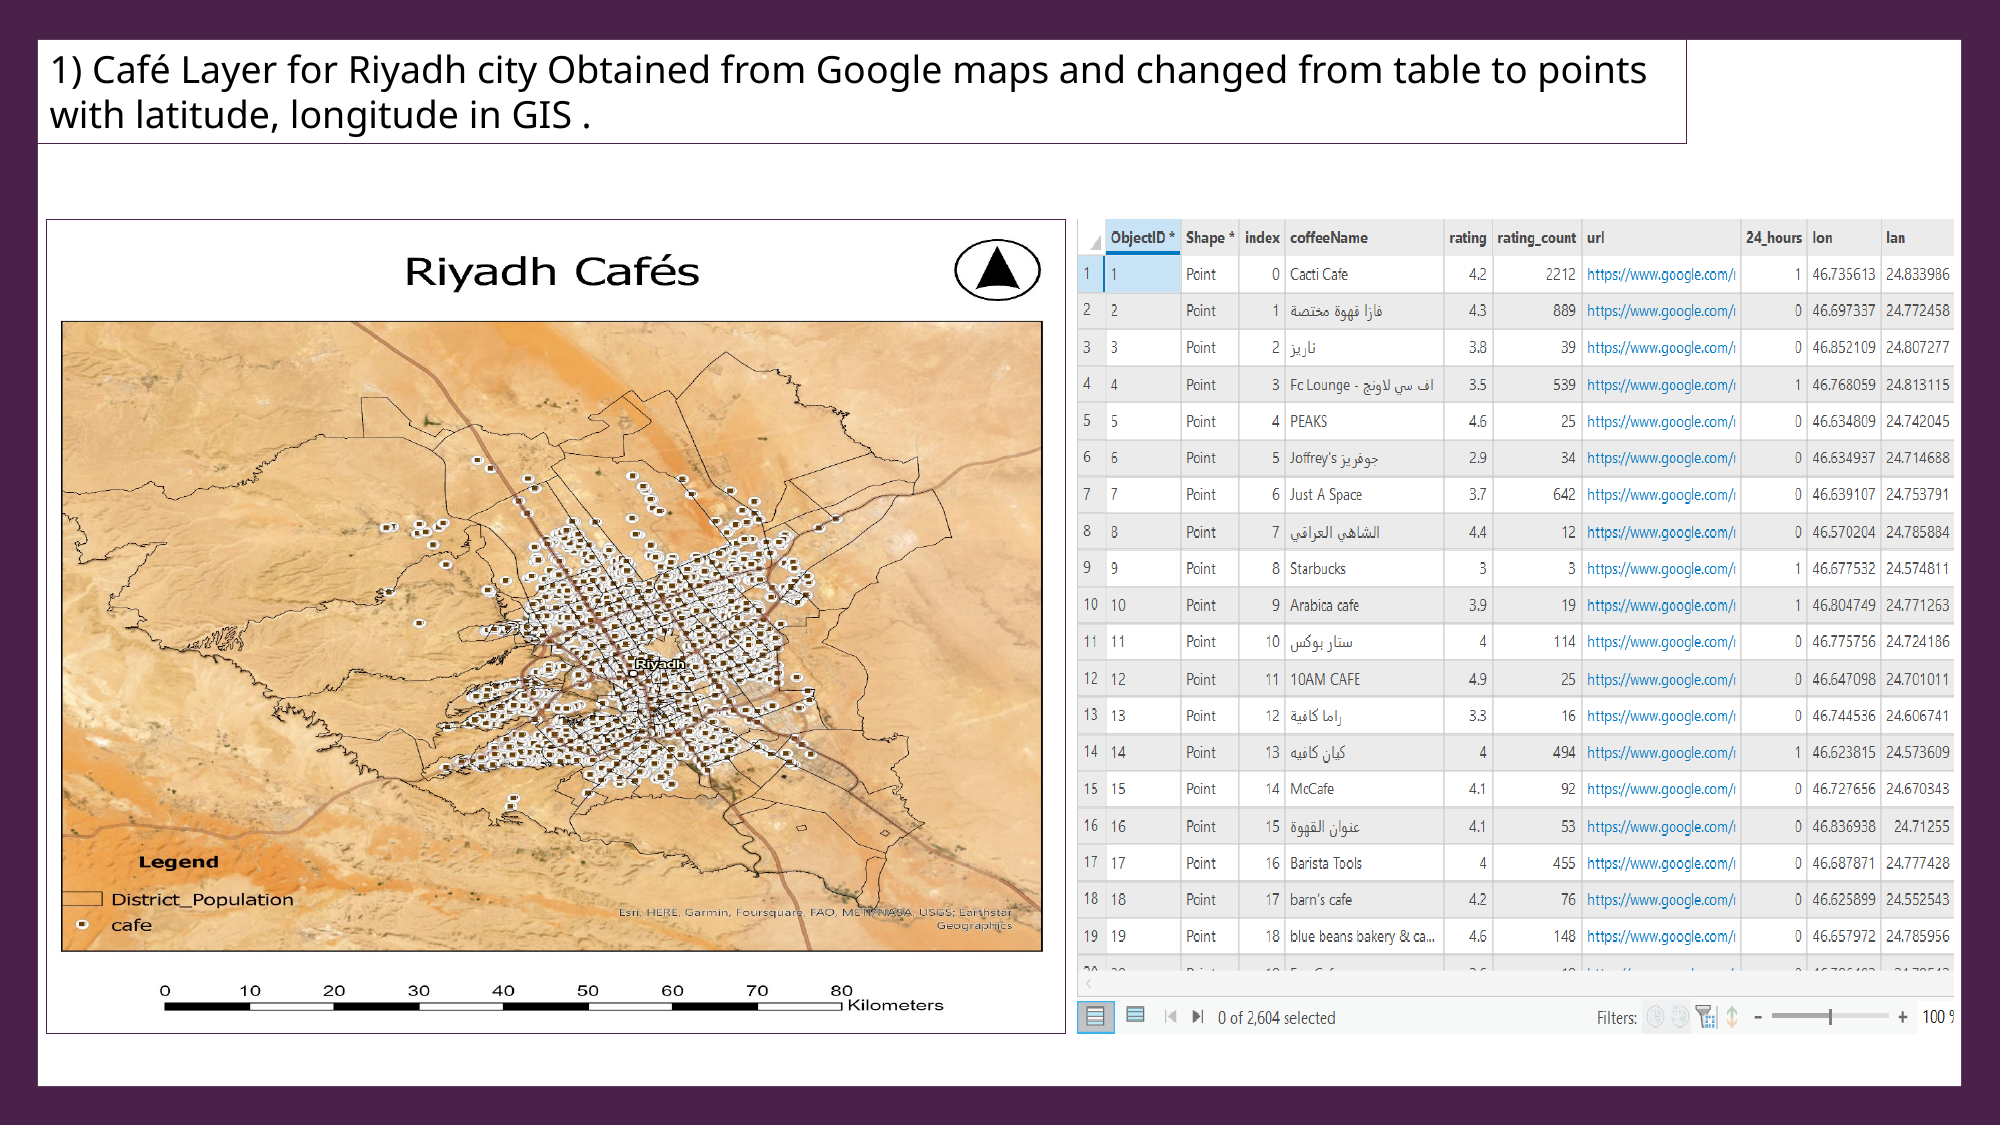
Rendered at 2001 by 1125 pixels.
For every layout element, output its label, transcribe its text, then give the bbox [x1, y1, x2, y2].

picture [1077, 218, 1954, 1034]
picture [46, 218, 1066, 1034]
text_box 1) Café Layer for Riyadh city Obtained from Google maps and changed from table to points with latitude, longitude in GIS . [34, 38, 1687, 144]
